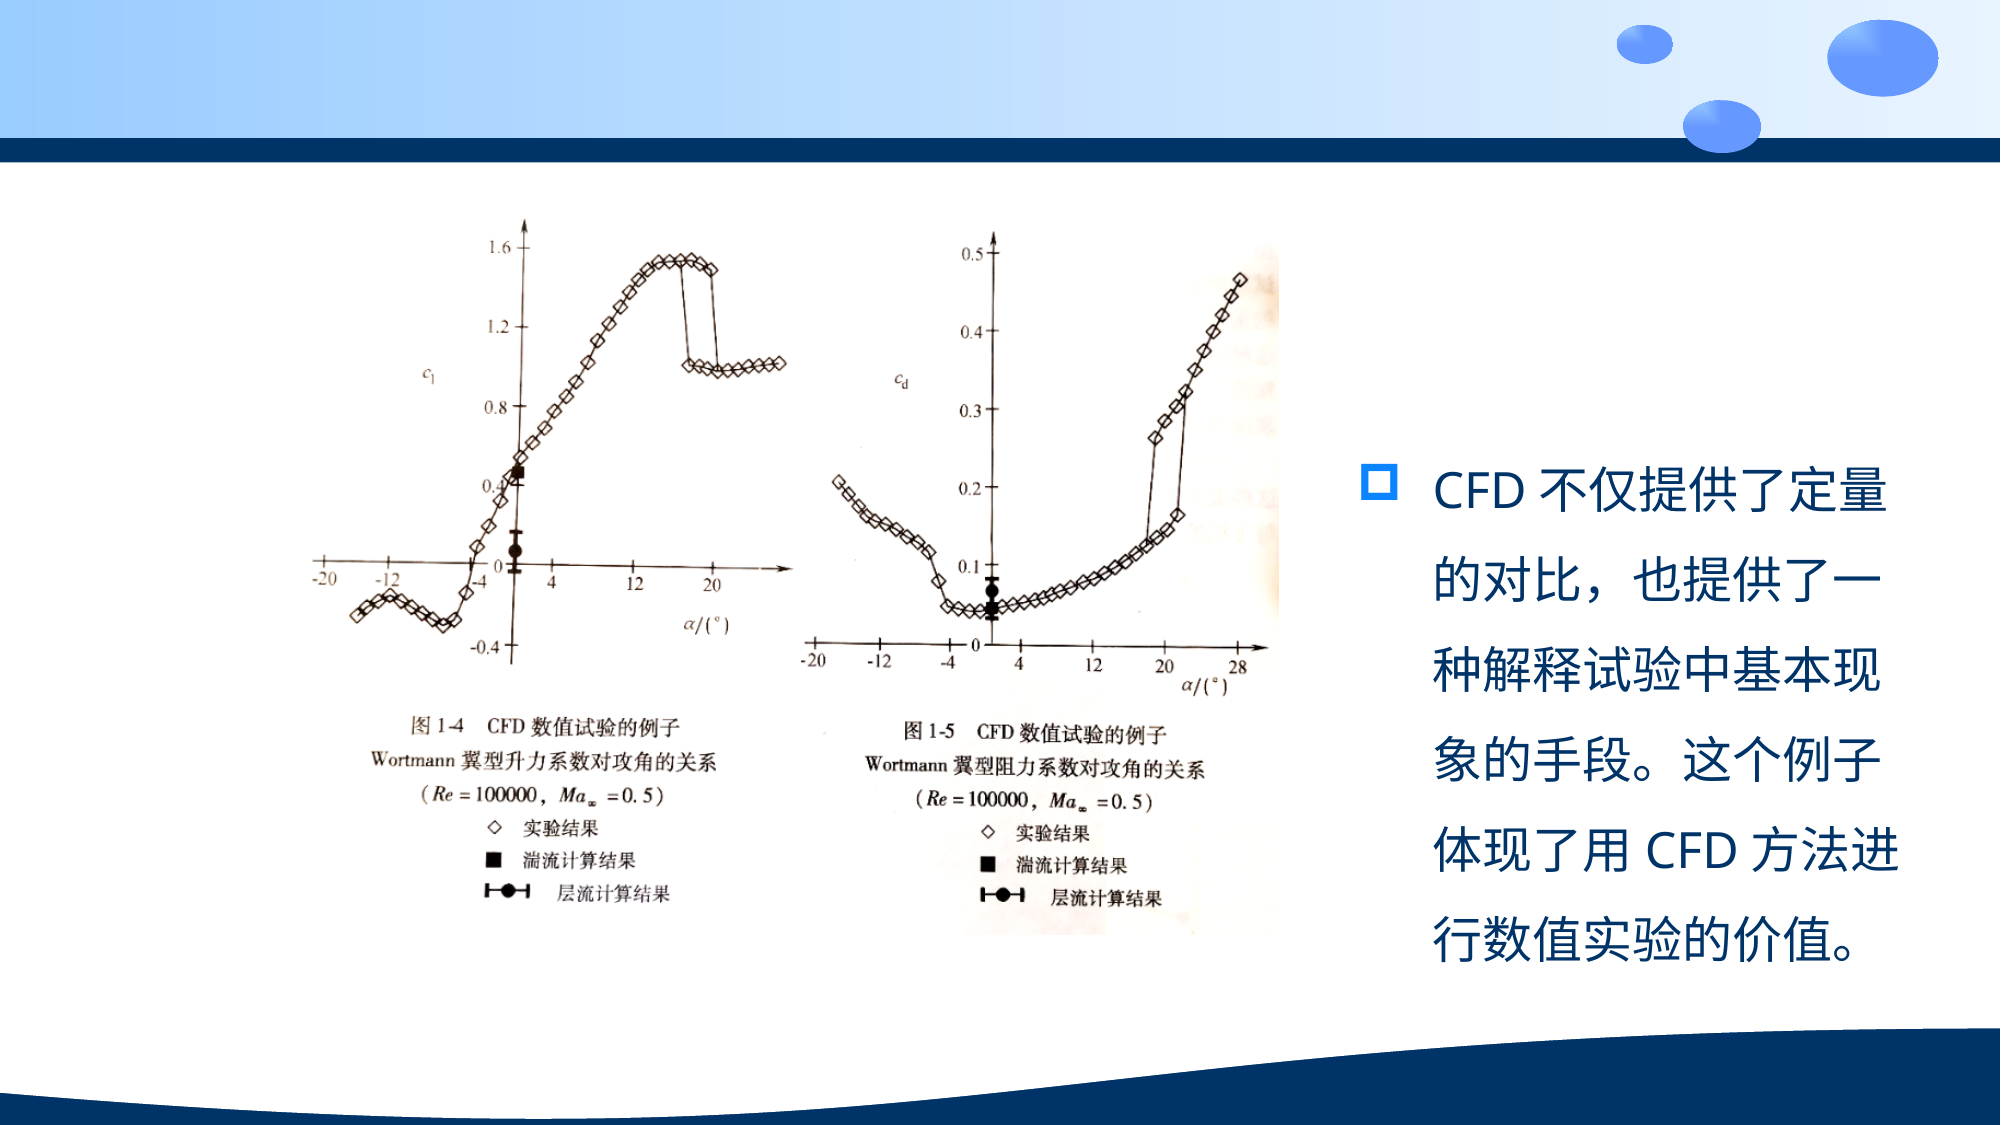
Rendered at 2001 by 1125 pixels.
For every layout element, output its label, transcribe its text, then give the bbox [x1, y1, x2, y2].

text_box CFD不仅提供了定量的对比，也提供了一种解释试验中基本现象的手段。这个例子体现了用CFD方法进行数值实验的价值。 [1343, 420, 1934, 976]
picture [298, 66, 1279, 1047]
